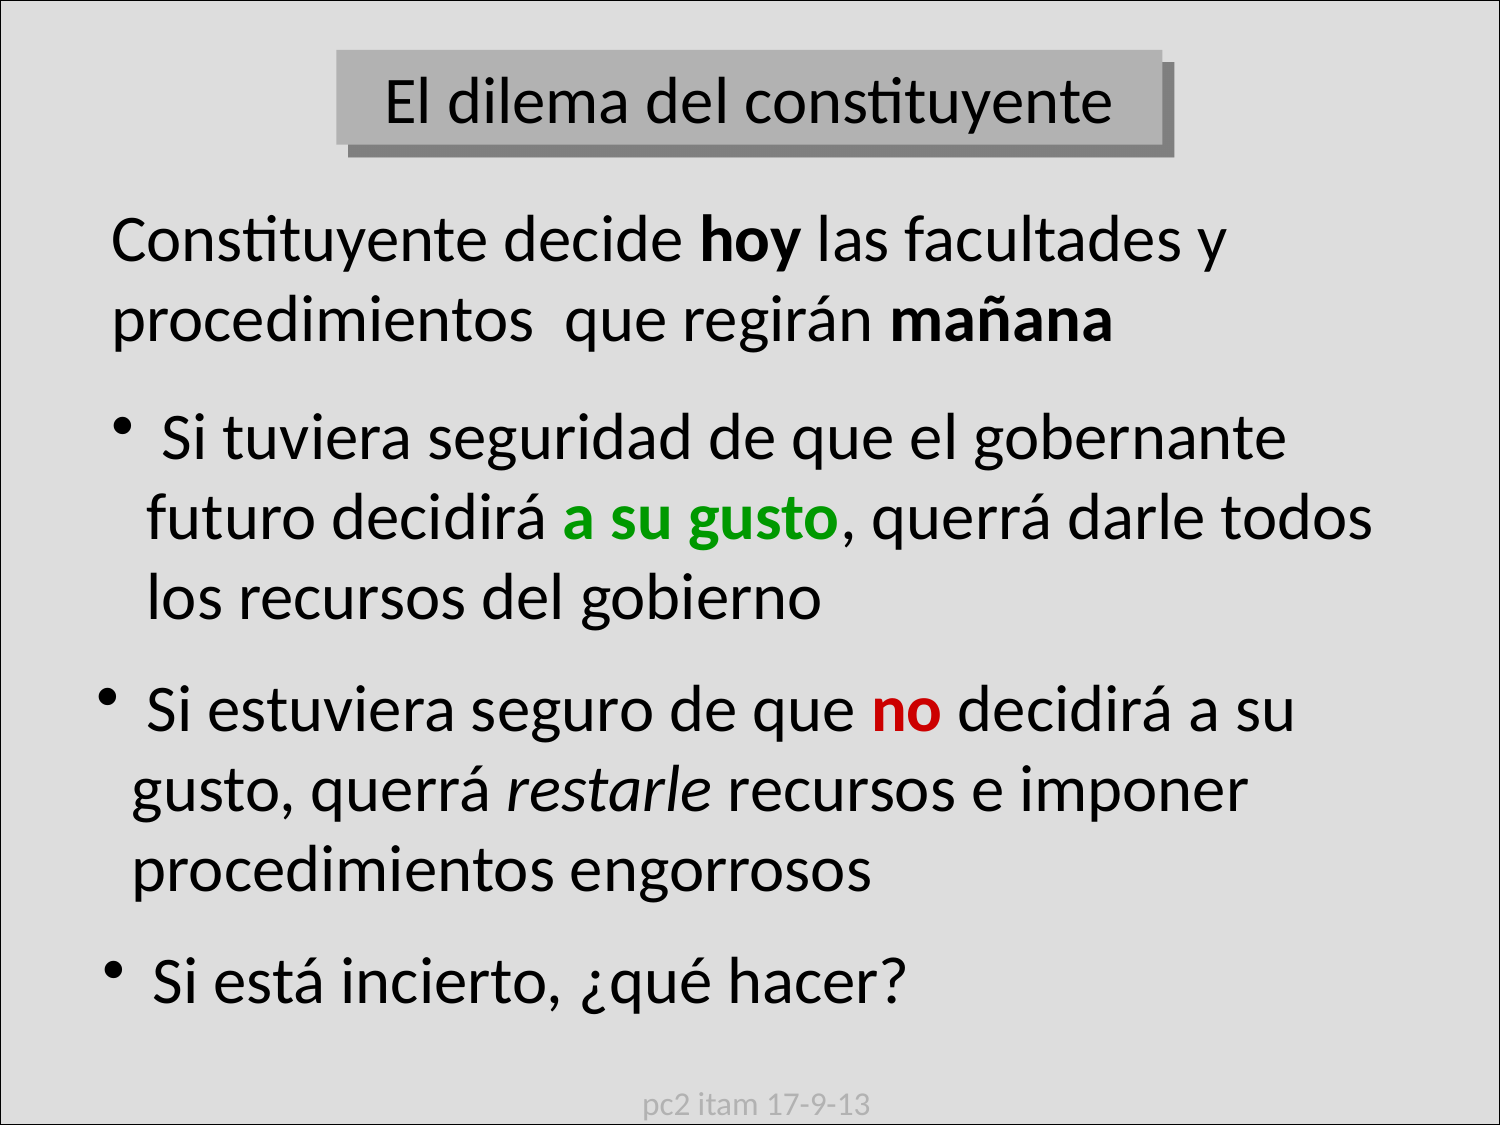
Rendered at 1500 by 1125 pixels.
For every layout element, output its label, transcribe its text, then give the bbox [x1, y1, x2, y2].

text_box Si está incierto, ¿qué hacer? [87, 929, 1391, 1025]
text_box Si estuviera seguro de que no decidirá a su gusto, querrá restarle recursos e imponer procedimientos engorrosos [81, 657, 1388, 913]
text_box El dilema del constituyente [336, 49, 1163, 145]
text_box Constituyente decide hoy las facultades y procedimientos que regirán mañana [96, 187, 1403, 363]
text_box Si tuviera seguridad de que el gobernante futuro decidirá a su gusto, querrá darle todos los recursos del gobierno [96, 385, 1403, 641]
